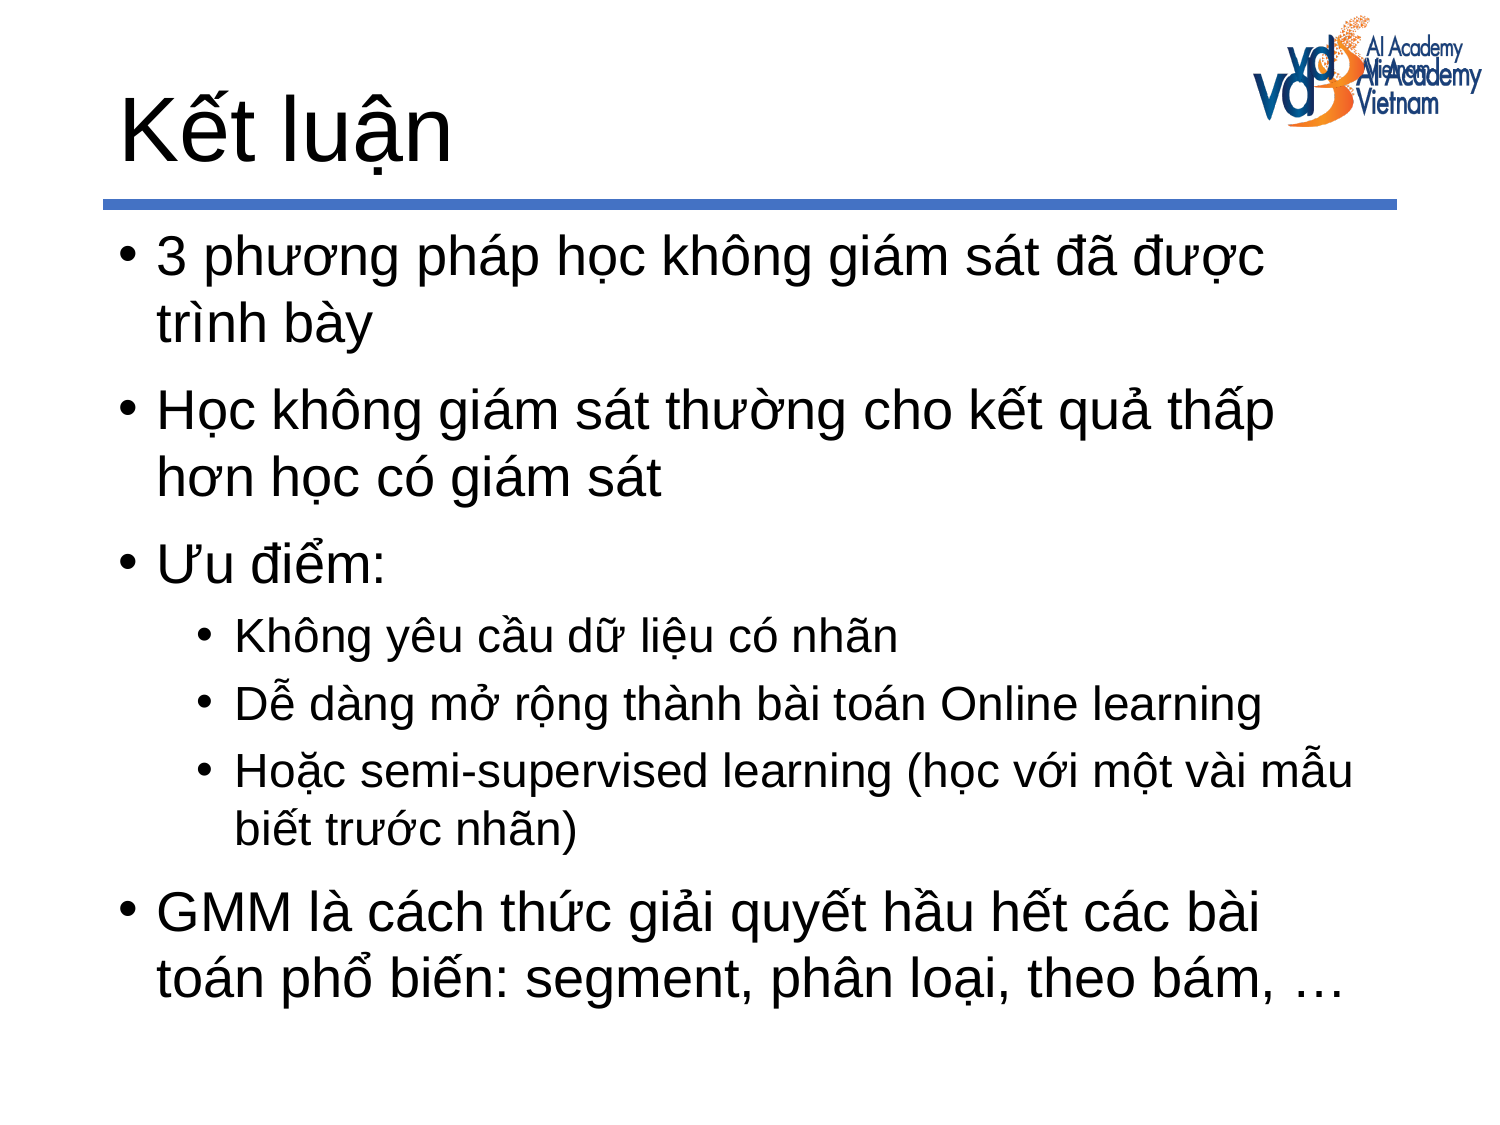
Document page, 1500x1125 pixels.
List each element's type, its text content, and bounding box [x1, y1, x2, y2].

title Kết luận [103, 59, 1397, 204]
picture [1253, 15, 1482, 127]
list 3 phương pháp học không giám sát đã được trình bày Học không giám sát thường cho kết quả thấp hơn học có giám sát Ưu điểm: Không yêu cầu dữ liệu có nhãn Dễ dàng mở rộng thành bài toán Online learning Hoặc semi-supervised learning (học với một vài mẫu biết trước nhãn) GMM là cách thức giải quyết hầu hết các bài toán phổ biến: segment, phân loại, theo bám, … [103, 212, 1397, 1025]
